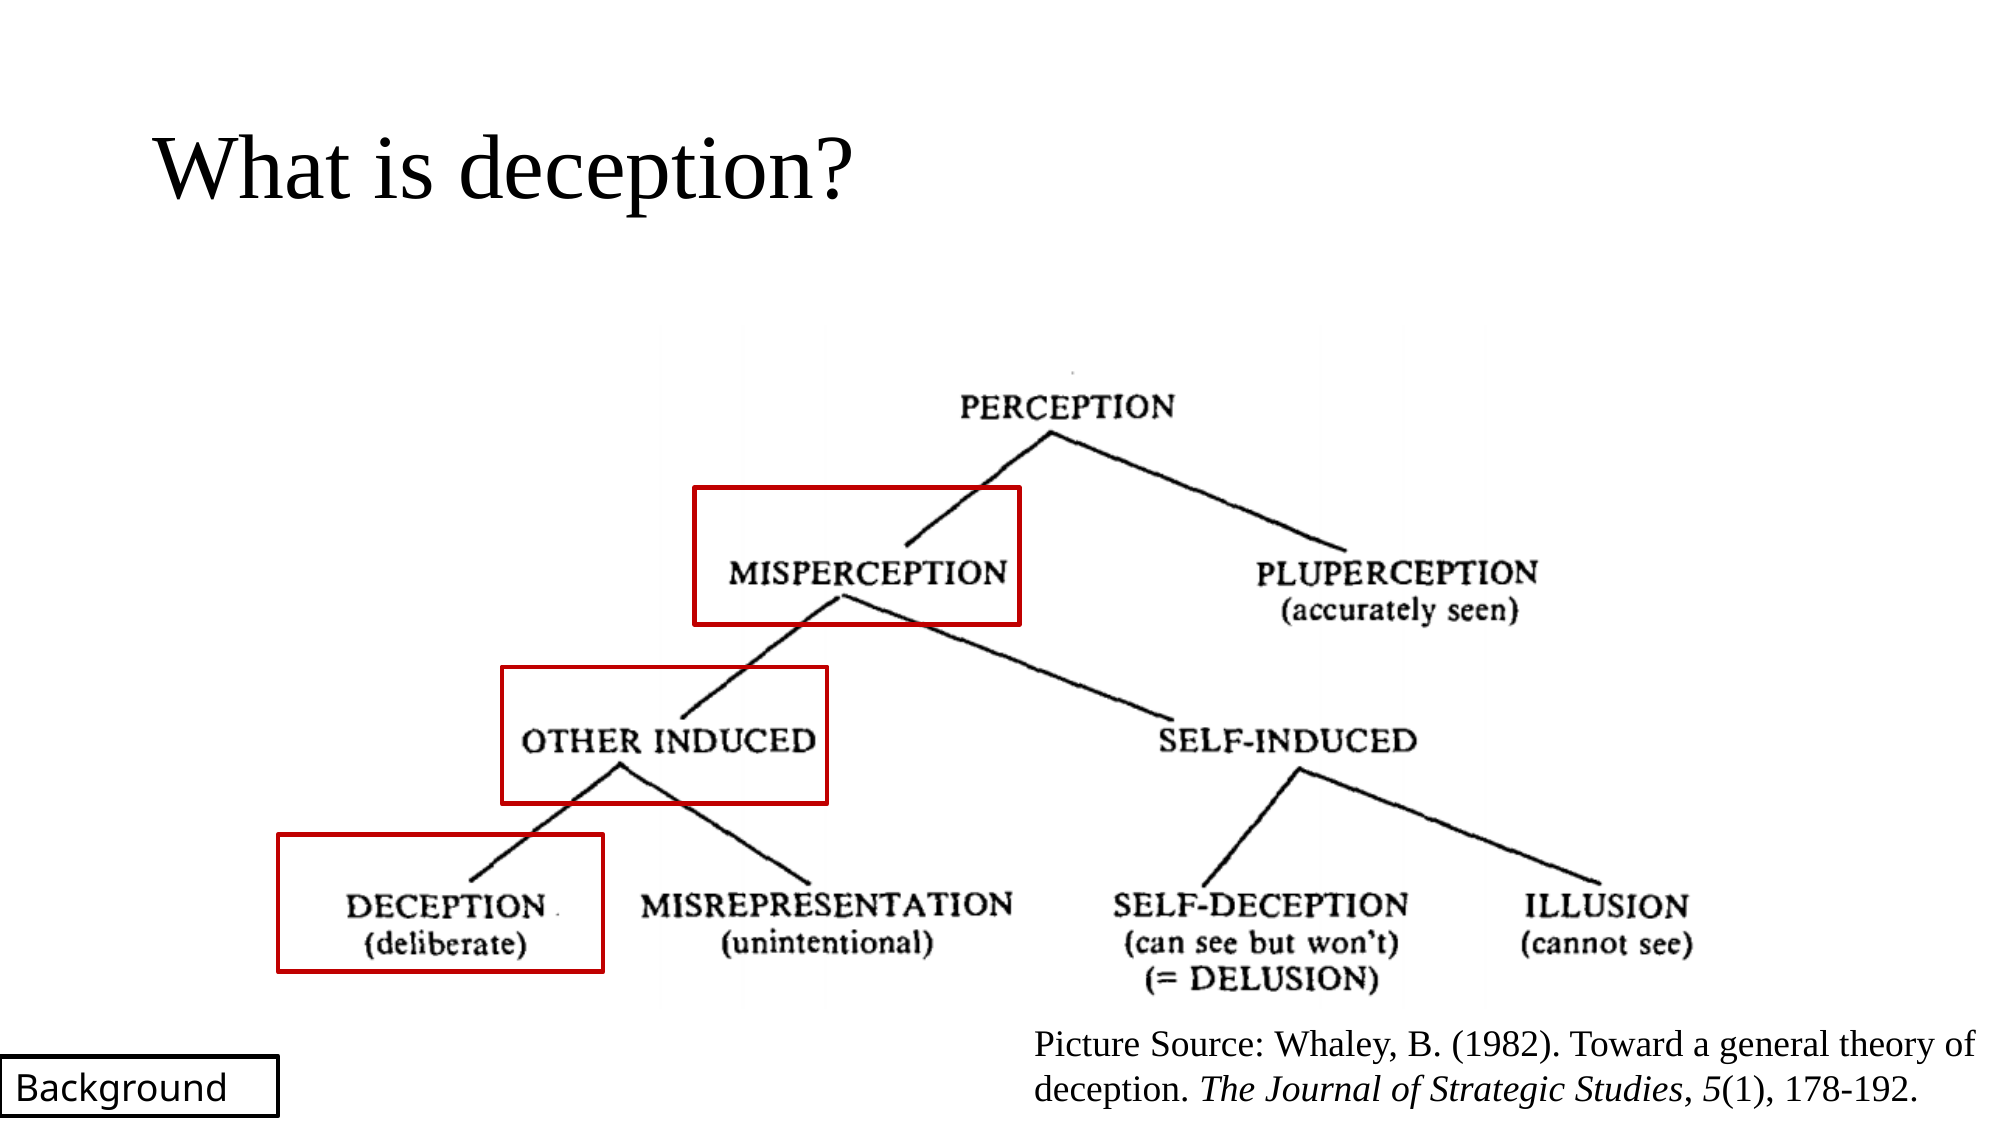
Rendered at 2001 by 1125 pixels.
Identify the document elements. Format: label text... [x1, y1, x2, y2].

title What is deception? [137, 59, 1863, 278]
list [277, 325, 1729, 1009]
text_box Picture Source: Whaley, B. (1982). Toward a general theory of deception. The Journal of Strategic Studies, 5(1), 178-192. [1019, 1012, 2000, 1117]
text_box Background [0, 1056, 279, 1117]
